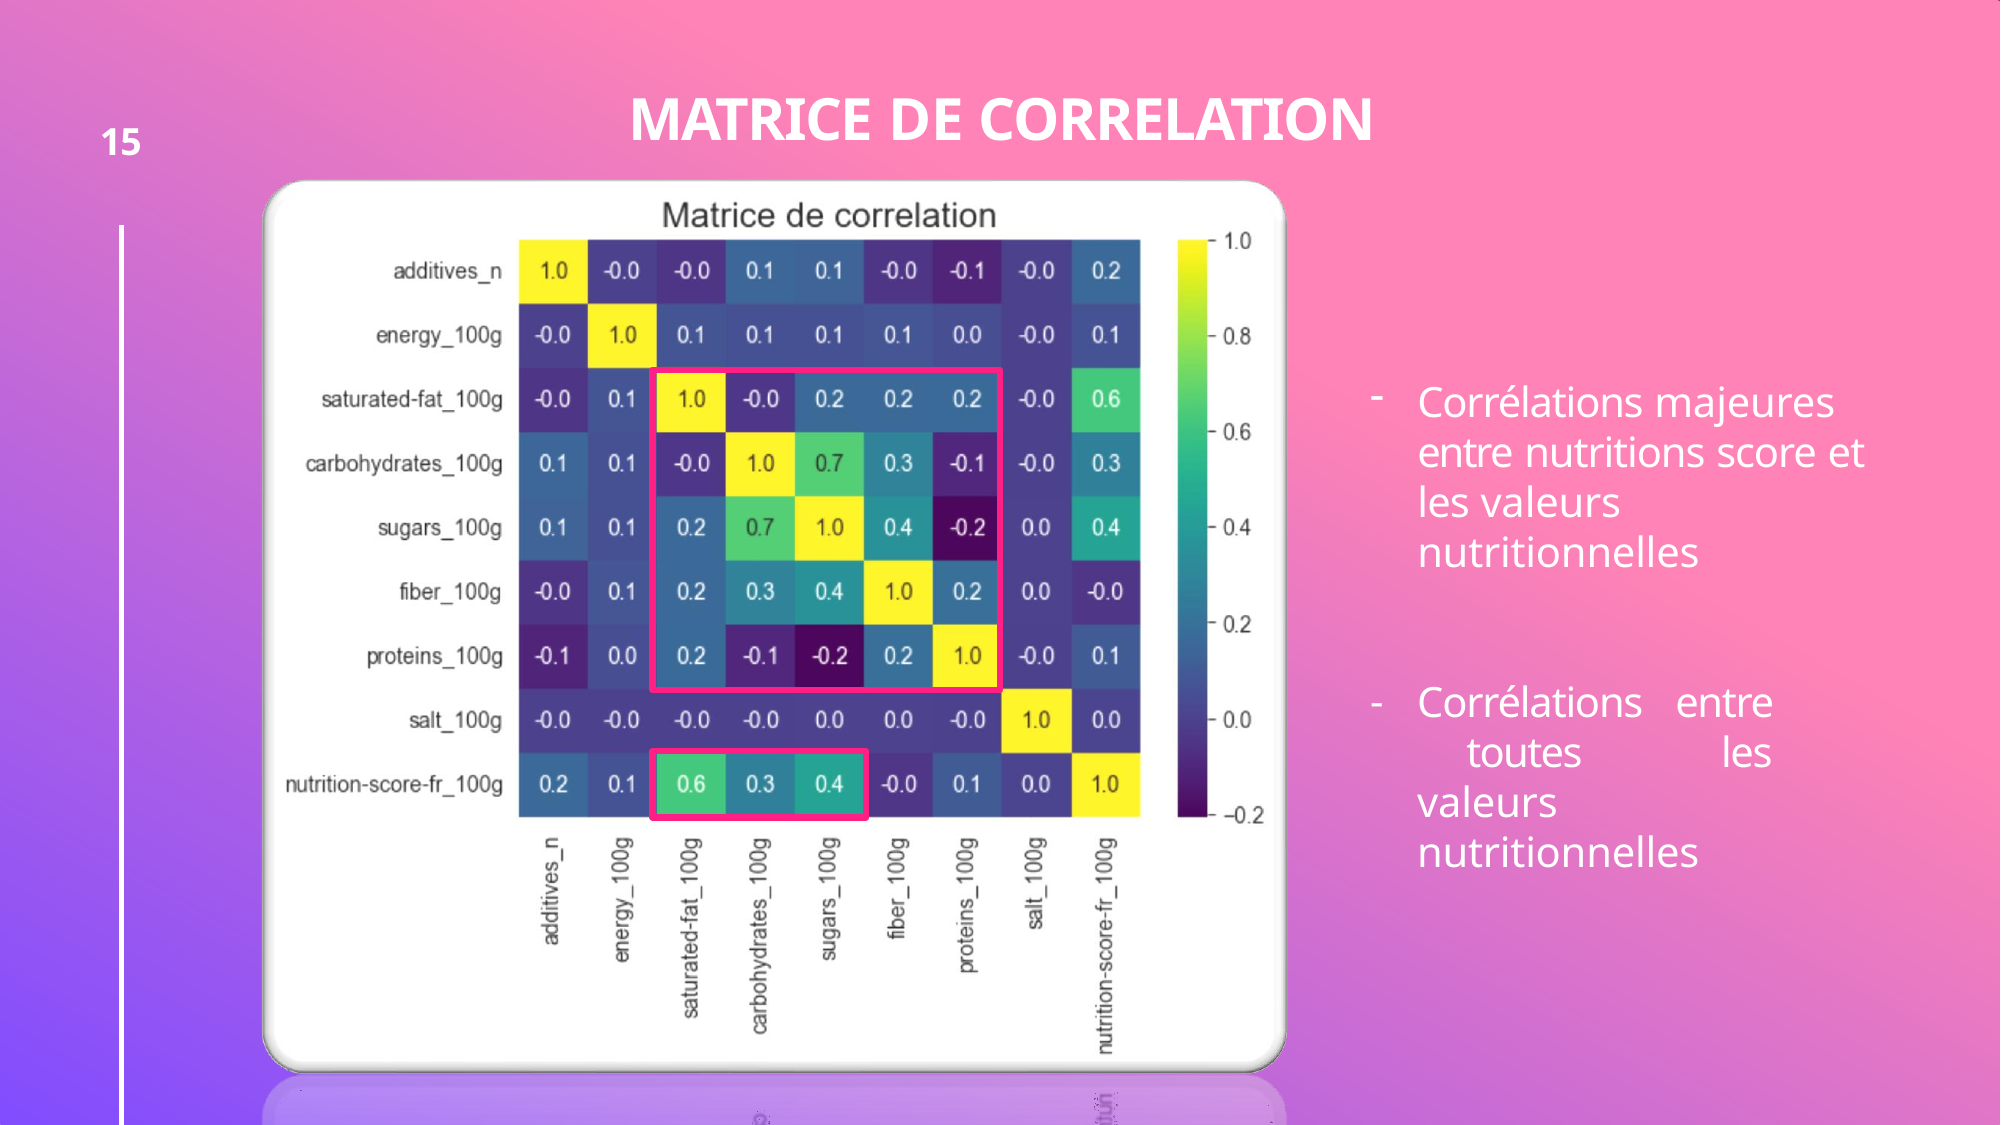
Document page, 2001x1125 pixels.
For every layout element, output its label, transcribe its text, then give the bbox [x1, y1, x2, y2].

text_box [259, 179, 1289, 1125]
picture [0, 0, 2000, 1125]
title MATRICE DE CORRELATION [232, 44, 1870, 271]
text_box 15 [97, 115, 148, 163]
text_box Corrélations majeures entre nutritions score et les valeurs nutritionnelles Corrélations entre toutes les valeurs nutritionnelles [1368, 373, 1889, 876]
